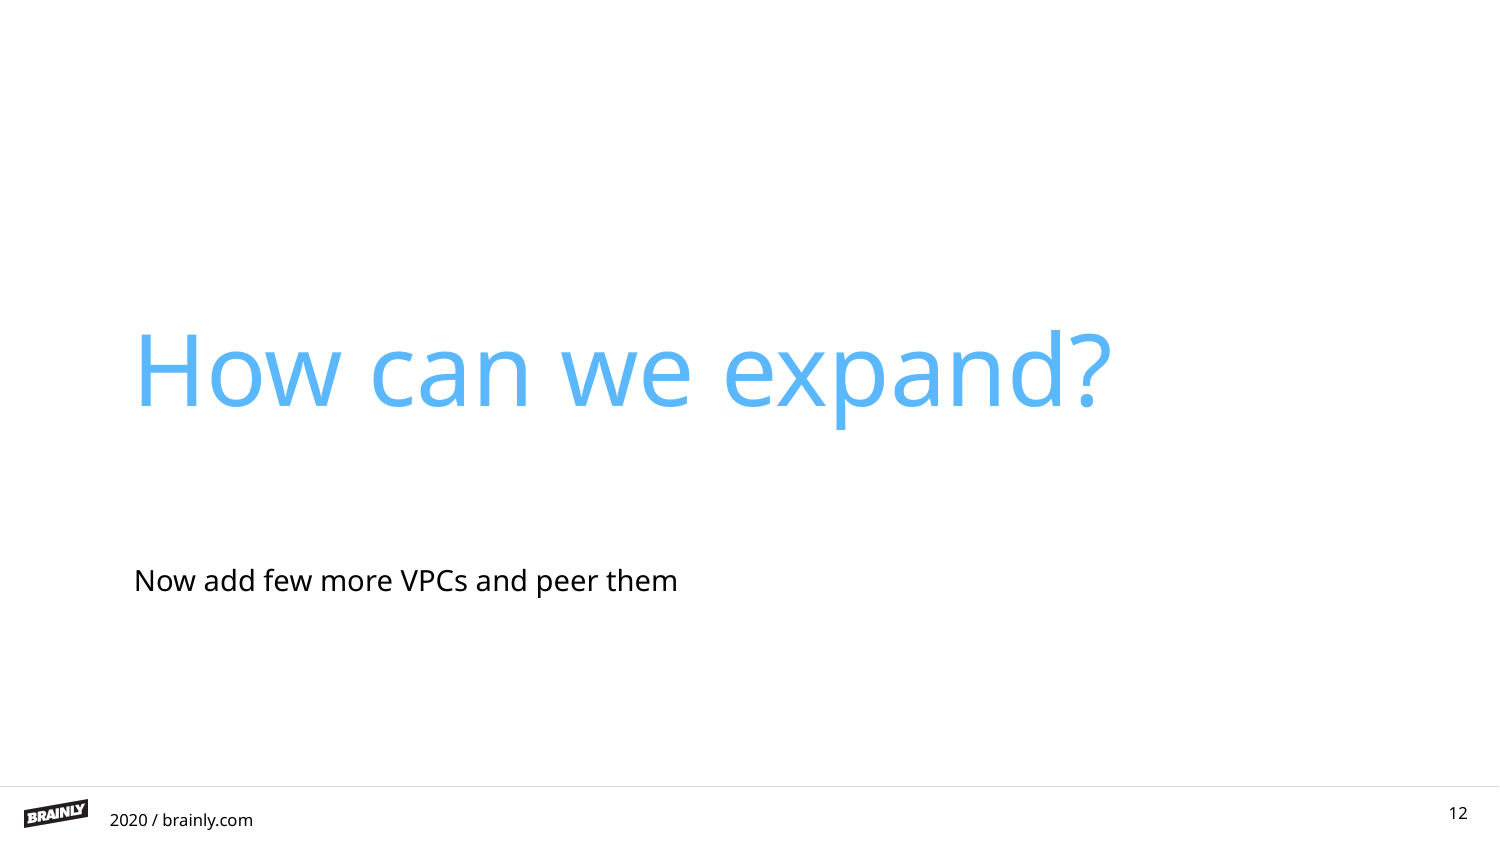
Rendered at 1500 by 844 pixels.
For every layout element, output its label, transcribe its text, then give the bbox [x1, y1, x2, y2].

slide_number ‹#› [1392, 800, 1483, 829]
text_box Now add few more VPCs and peer them [122, 546, 1361, 695]
text_box 2020 / brainly.com [98, 796, 746, 835]
picture [24, 799, 88, 828]
text_box How can we expand? [117, 291, 1326, 431]
